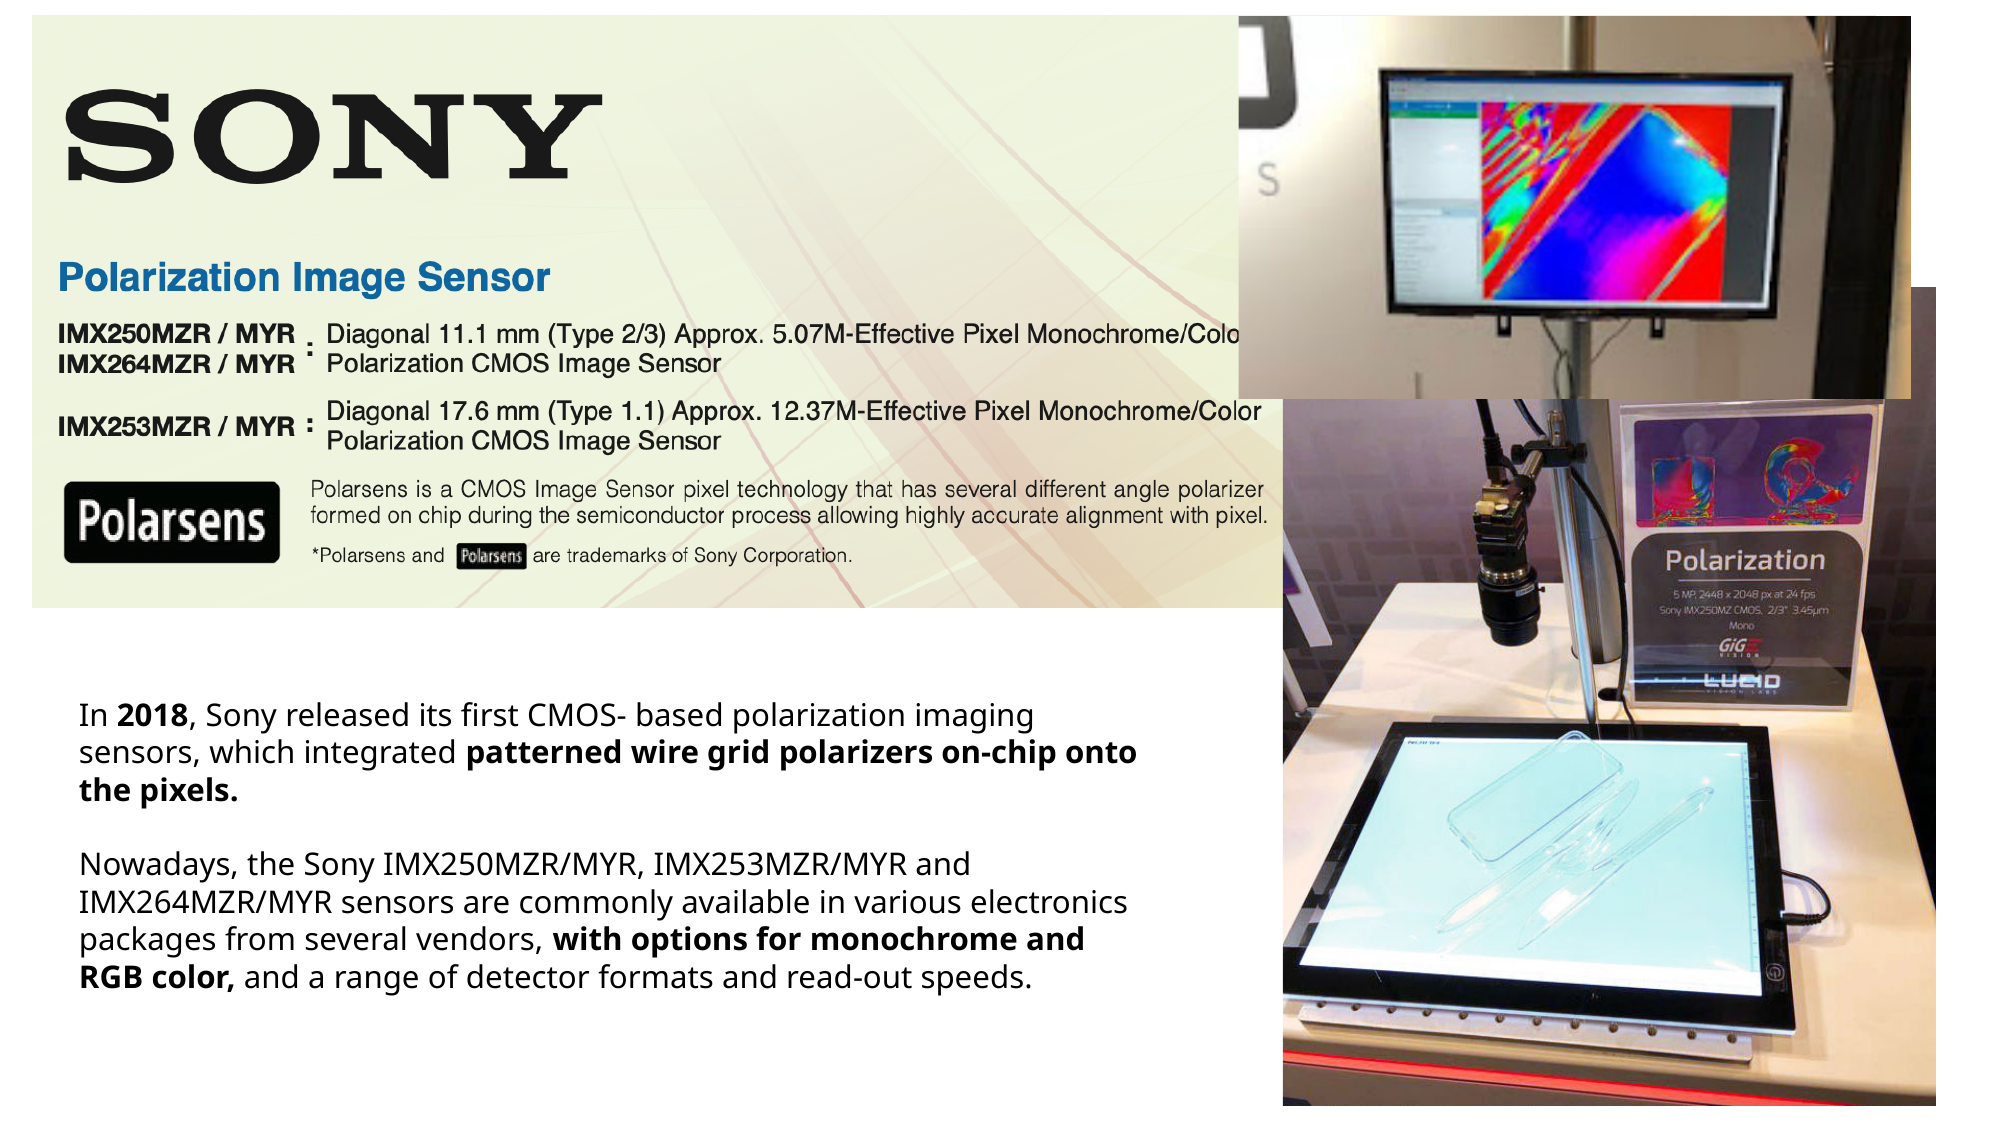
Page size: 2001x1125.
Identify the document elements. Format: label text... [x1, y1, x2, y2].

text_box In 2018, Sony released its first CMOS- based polarization imaging sensors, which integrated patterned wire grid polarizers on-chip onto the pixels. Nowadays, the Sony IMX250MZR/MYR, IMX253MZR/MYR and IMX264MZR/MYR sensors are commonly available in various electronics packages from several vendors, with options for monochrome and RGB color, and a range of detector formats and read-out speeds. [64, 687, 1157, 1002]
picture [31, 15, 1937, 1106]
